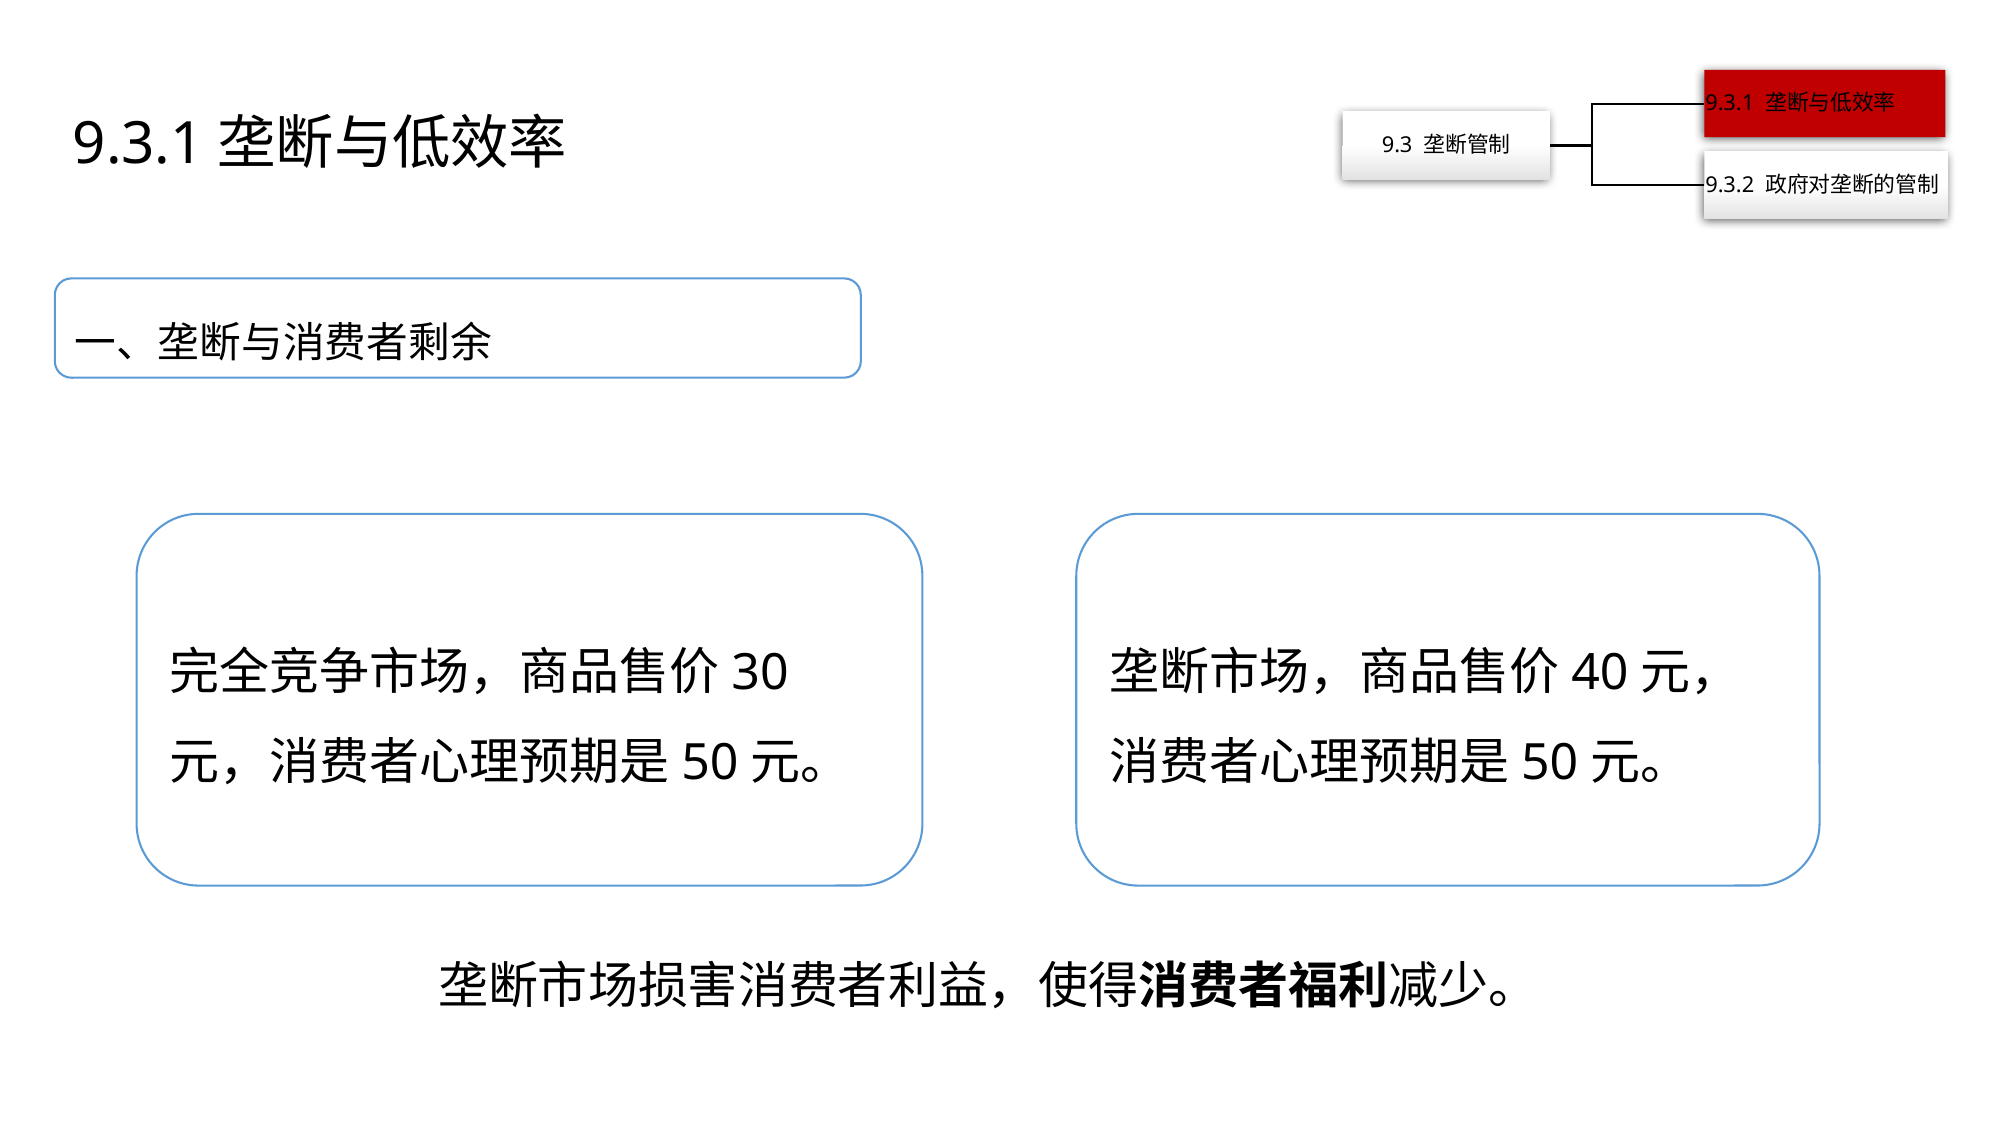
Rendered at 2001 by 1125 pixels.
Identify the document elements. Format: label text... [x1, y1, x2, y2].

text_box 一、垄断与消费者剩余 [53, 277, 862, 379]
text_box 9.3.1垄断与低效率 [54, 95, 1284, 184]
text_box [1284, 0, 2000, 320]
text_box 垄断市场，商品售价40元，消费者心理预期是50元。 [1075, 512, 1821, 887]
text_box 完全竞争市场，商品售价30元，消费者心理预期是50元。 [135, 512, 924, 887]
text_box 垄断市场损害消费者利益，使得消费者福利减少。 [423, 945, 1656, 1021]
